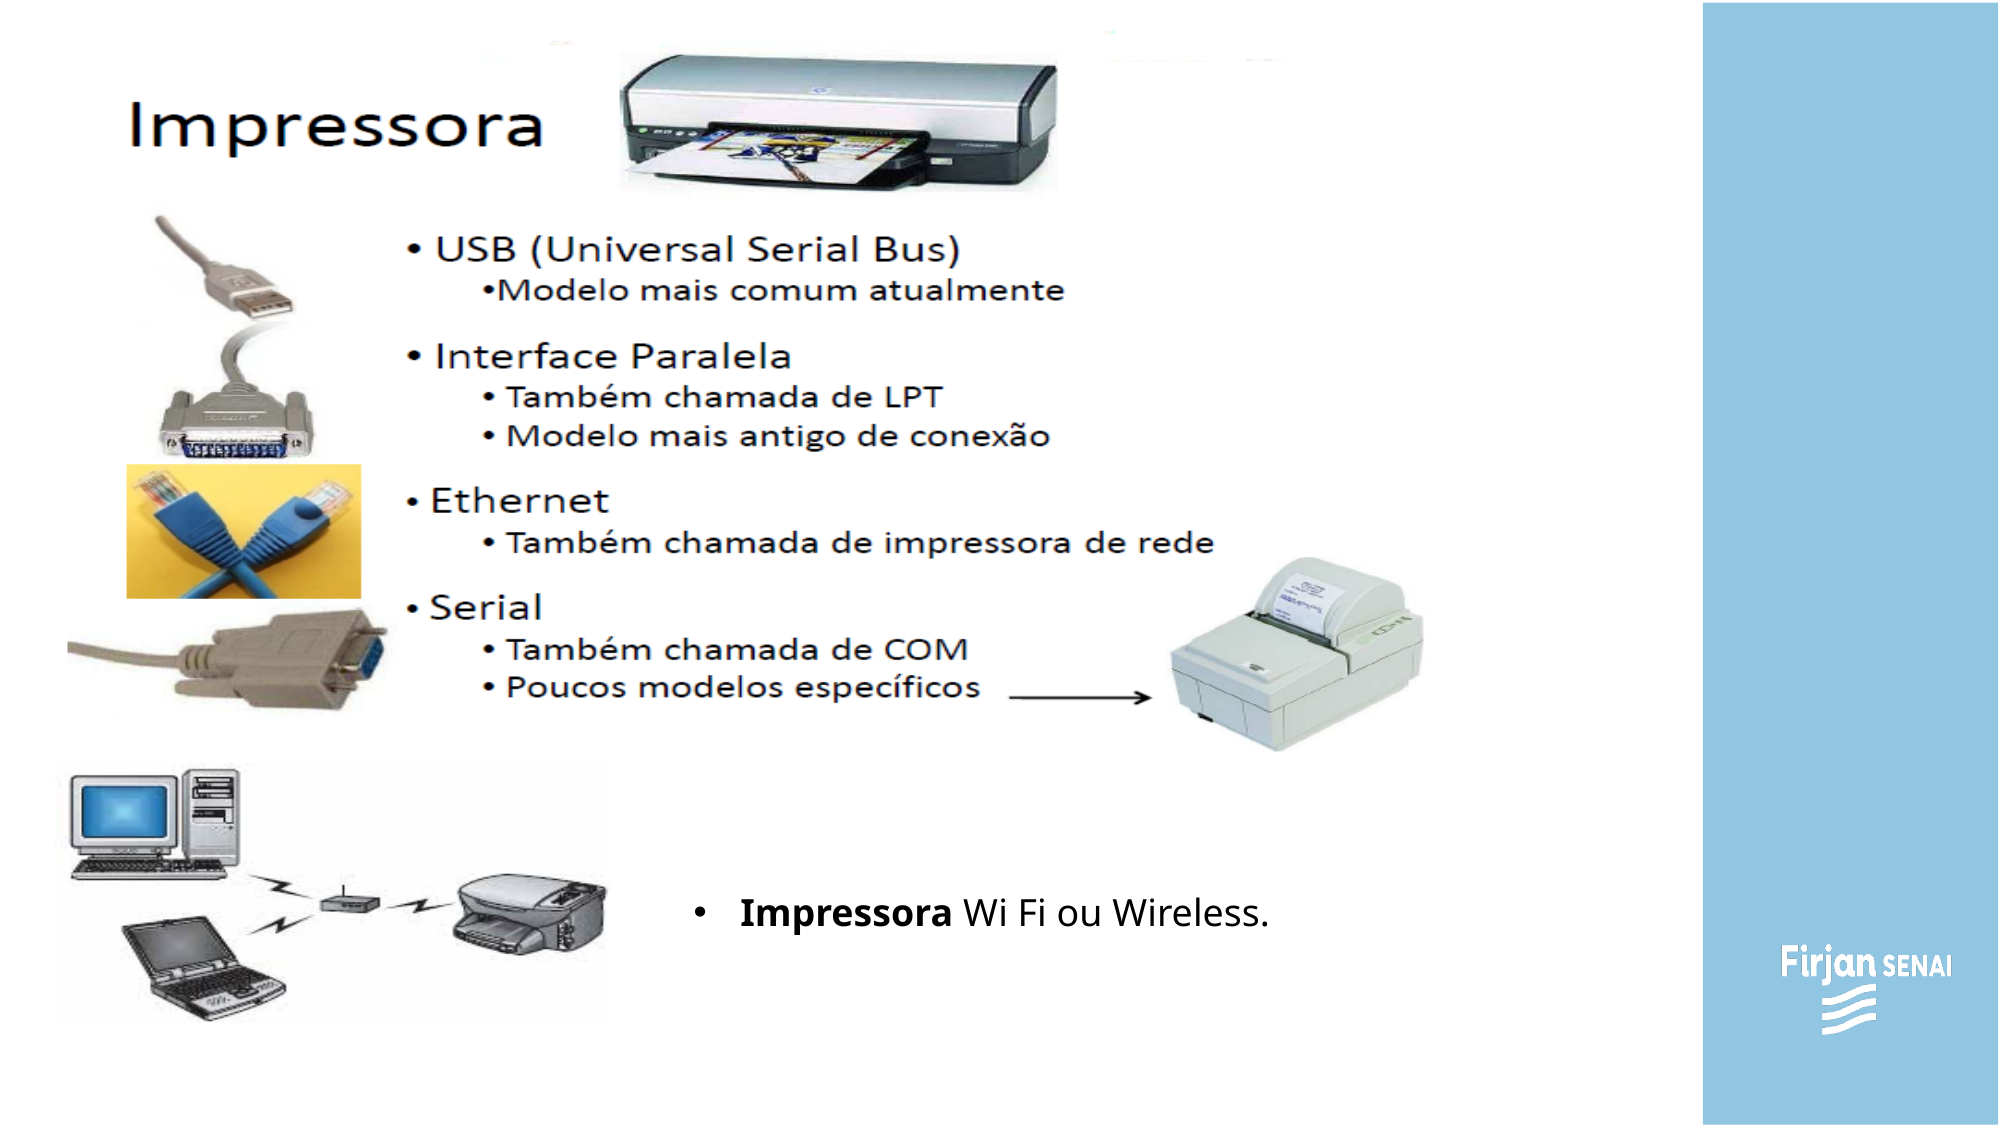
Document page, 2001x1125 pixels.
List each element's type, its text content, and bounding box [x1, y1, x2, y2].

picture [55, 763, 610, 1023]
text_box Impressora Wi Fi ou Wireless. [678, 881, 1286, 942]
picture [55, 30, 1455, 760]
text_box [1702, 2, 1999, 1125]
